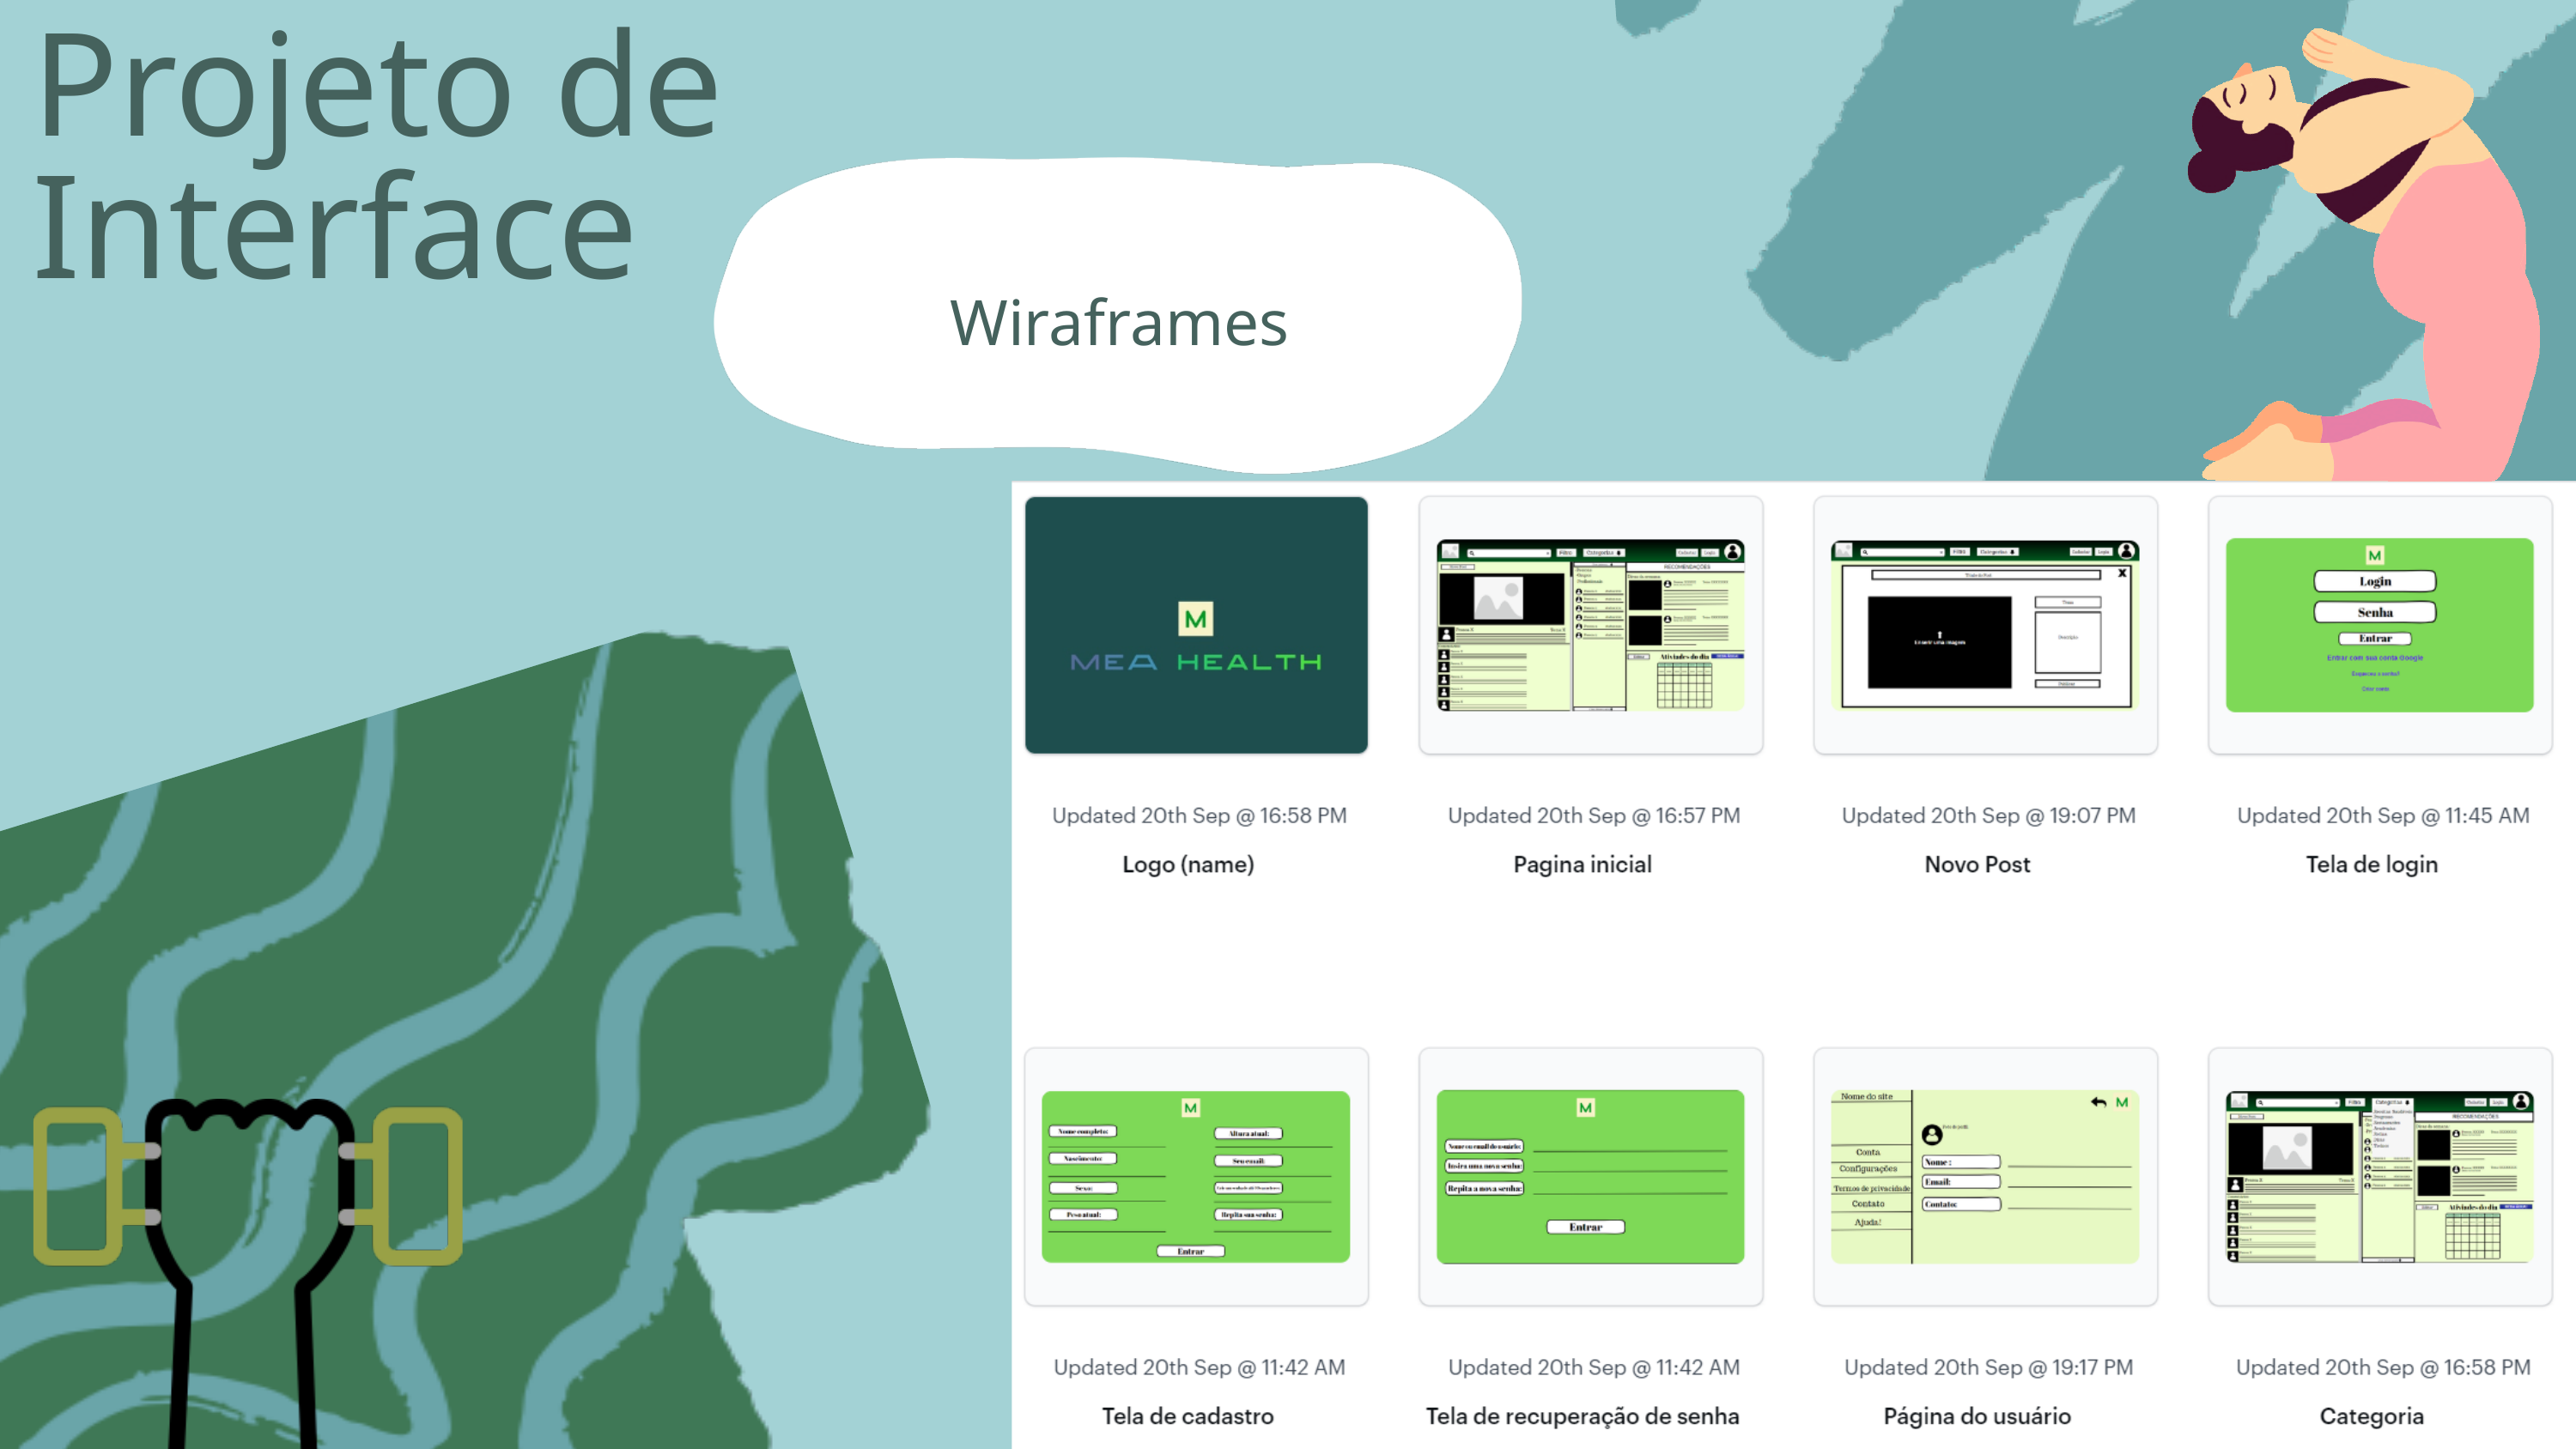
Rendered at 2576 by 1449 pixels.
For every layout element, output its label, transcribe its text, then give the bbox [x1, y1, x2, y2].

text_box Wiraframes [794, 276, 1445, 358]
text_box [1012, 481, 2576, 1449]
text_box [33, 1099, 463, 1449]
text_box [0, 592, 1012, 1449]
text_box Projeto de Interface [32, 21, 817, 308]
picture [2160, 28, 2540, 482]
text_box [1614, 0, 2576, 481]
text_box [714, 156, 1526, 482]
